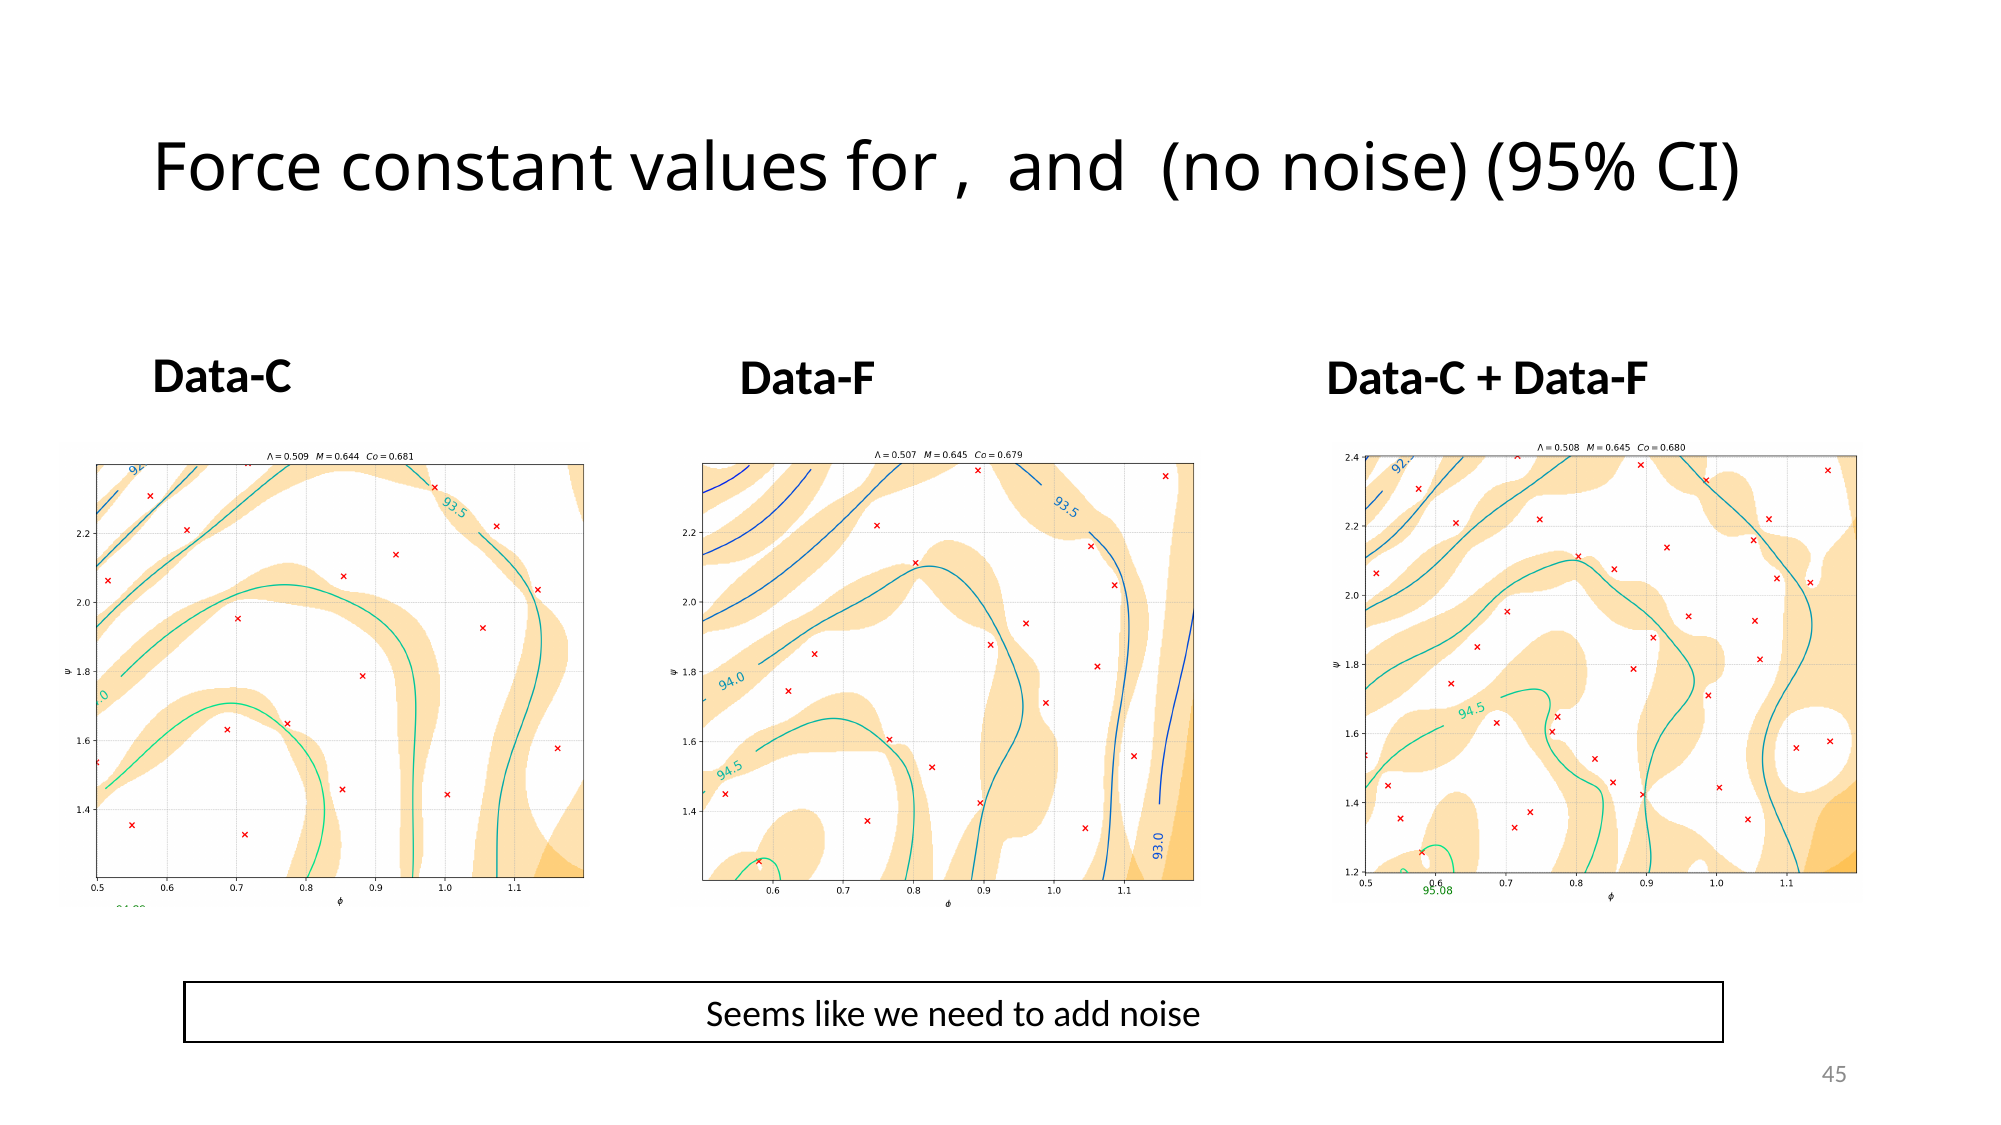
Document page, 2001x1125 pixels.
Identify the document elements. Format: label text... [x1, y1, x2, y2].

slide_number 45 [1412, 1042, 1863, 1103]
list Data-F [724, 277, 1197, 413]
list Data-C [137, 275, 725, 411]
picture [1332, 442, 1863, 903]
picture [670, 450, 1201, 907]
picture [59, 442, 590, 907]
text_box Data-C + Data-F [1311, 277, 1904, 413]
text_box Seems like we need to add noise [183, 981, 1724, 1043]
